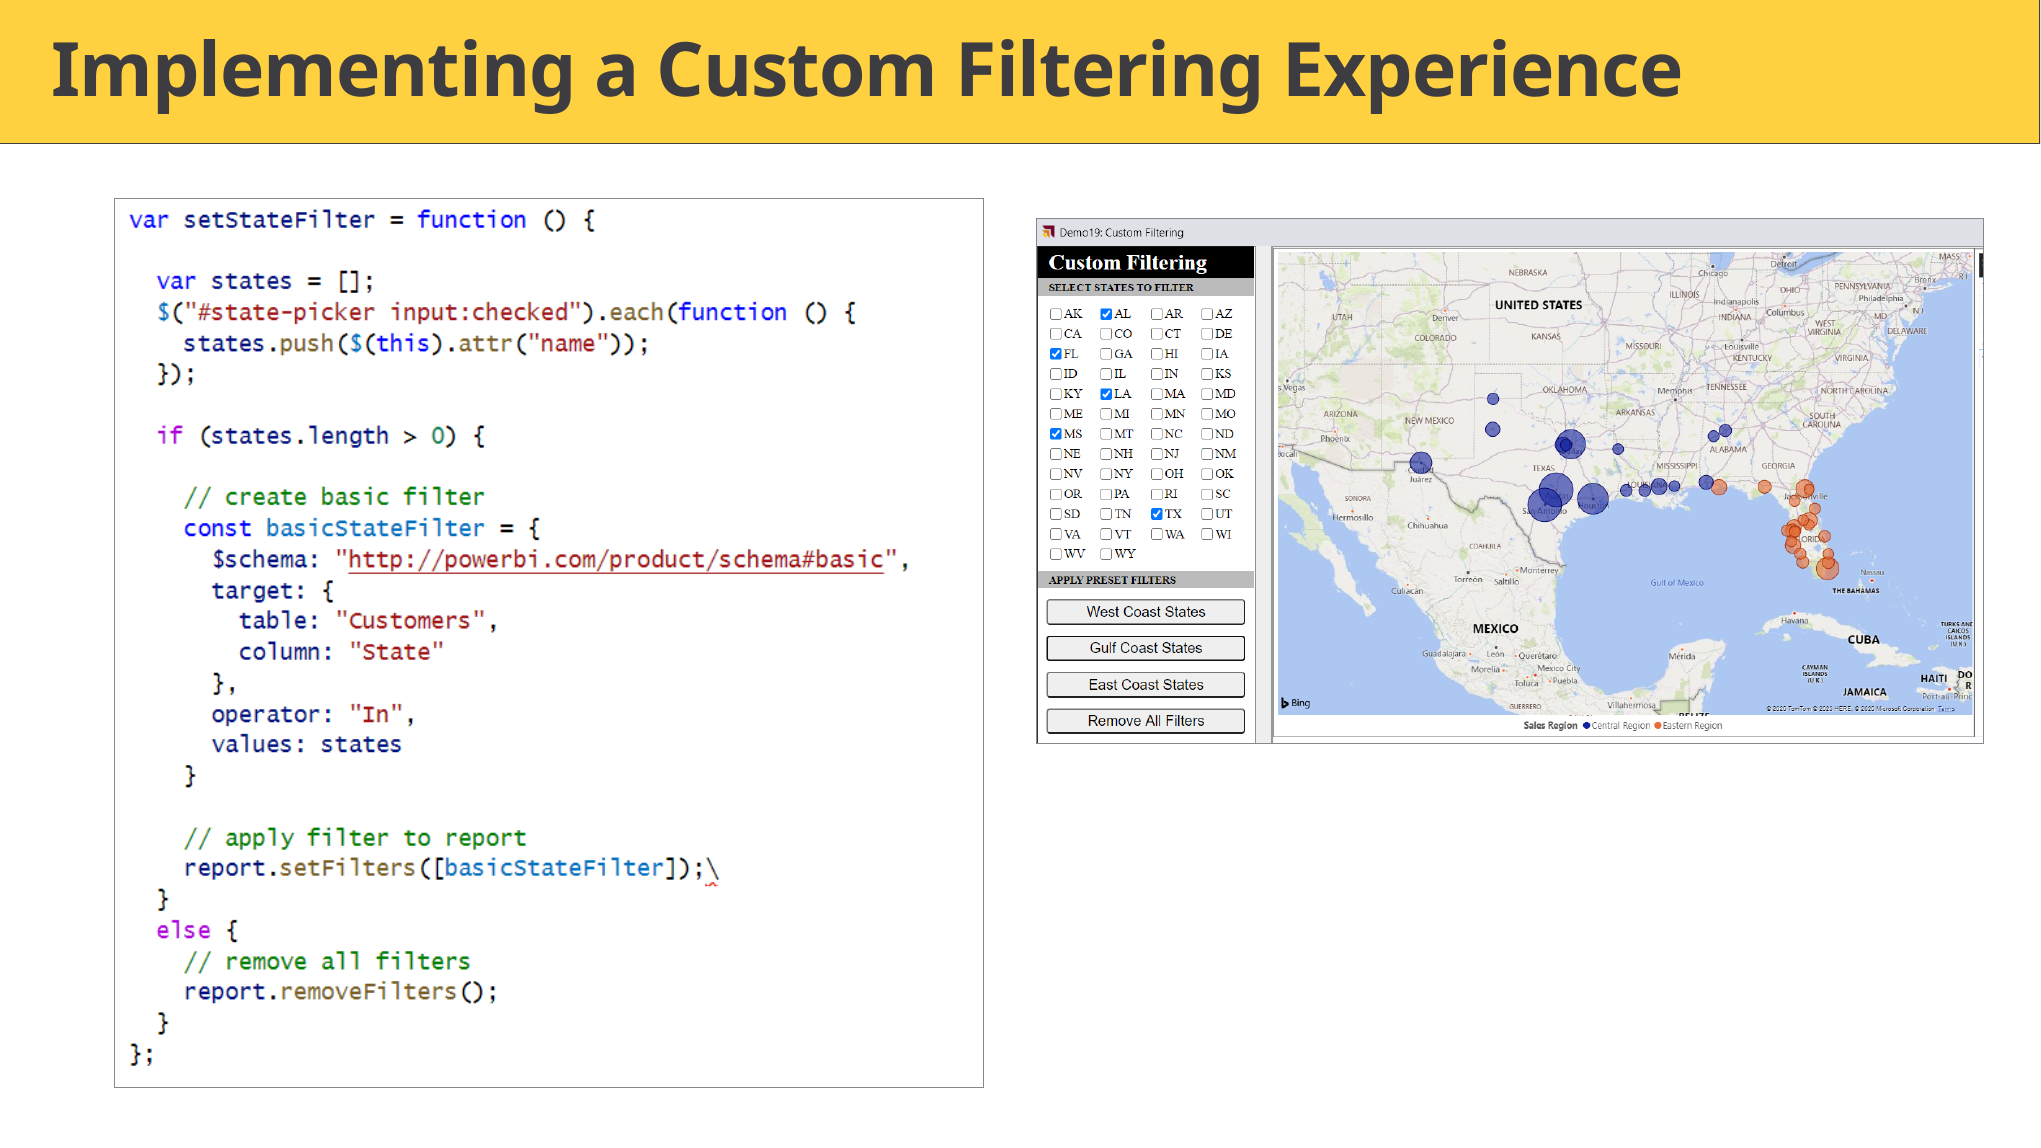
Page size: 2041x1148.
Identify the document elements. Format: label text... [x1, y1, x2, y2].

picture [114, 198, 984, 1088]
picture [1036, 218, 1984, 744]
title Implementing a Custom Filtering Experience [51, 31, 1988, 113]
